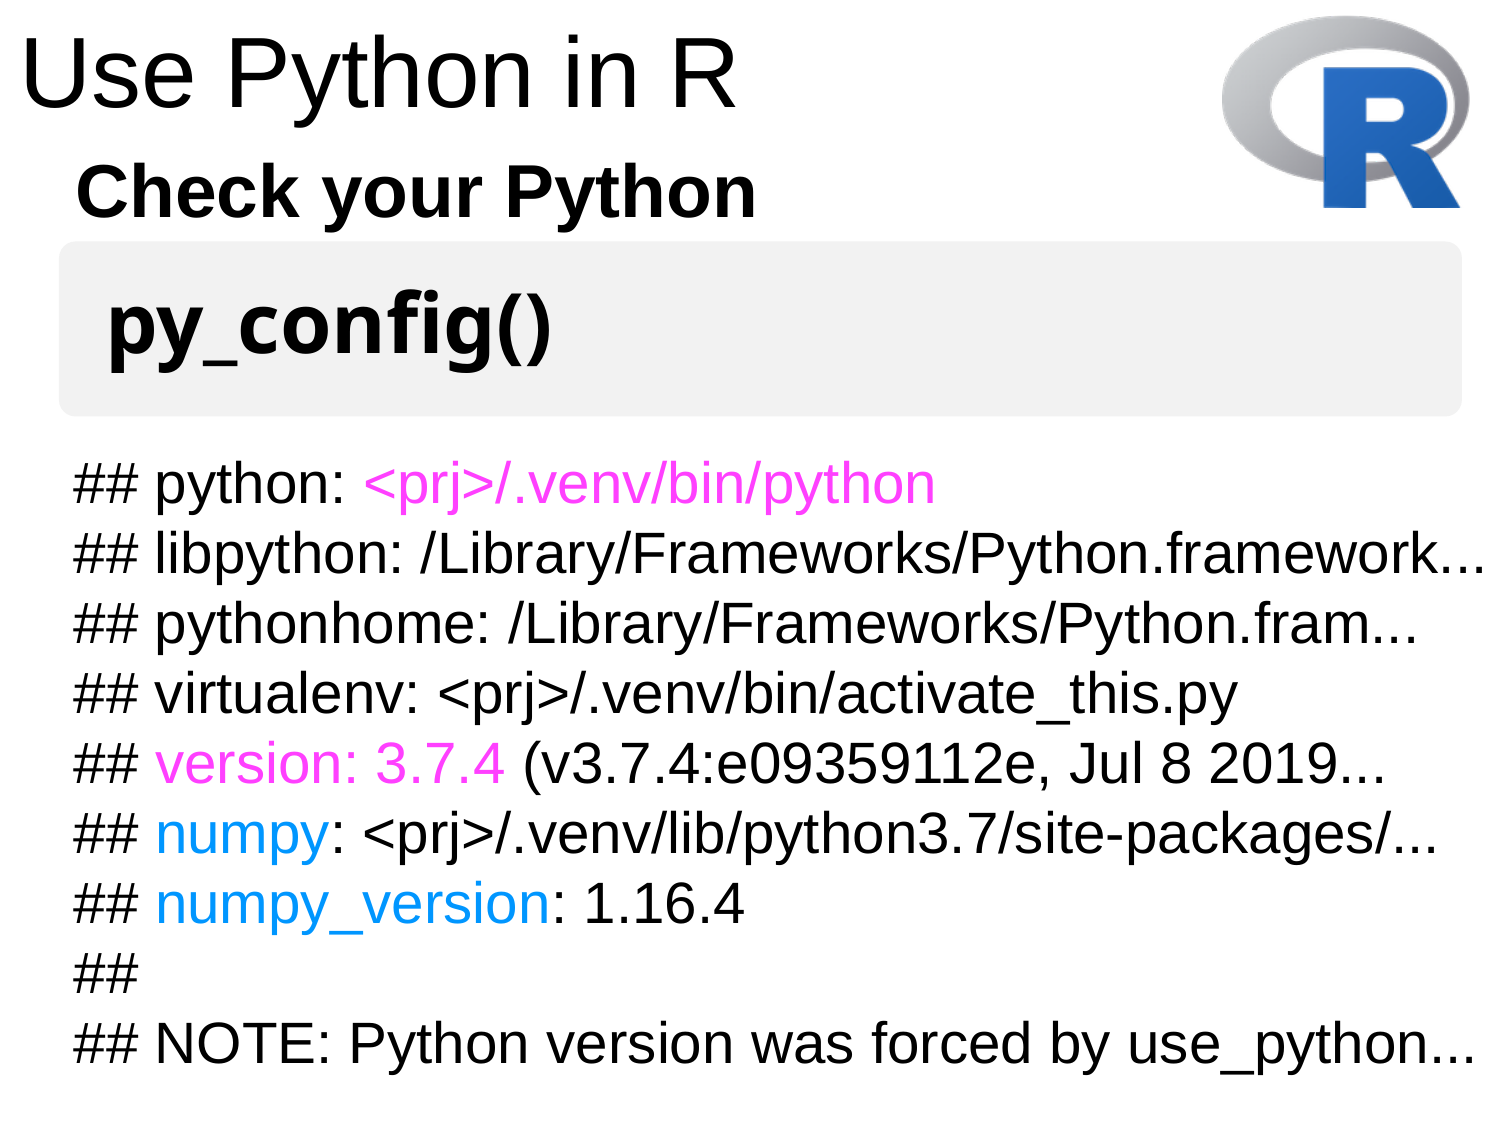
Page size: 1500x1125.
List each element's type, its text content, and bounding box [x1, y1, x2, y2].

text_box [57, 240, 1463, 418]
text_box ## python: <prj>/.venv/bin/python ## libpython: /Library/Frameworks/Python.framework... ## pythonhome: /Library/Frameworks/Python.fram... ## virtualenv: <prj>/.venv/bin/activate_this.py ## version: 3.7.4 (v3.7.4:e09359112e, Jul 8 2019... ## numpy: <prj>/.venv/lib/python3.7/site-packages/... ## numpy_version: 1.16.4 ## ## NOTE: Python version was forced by use_python... [59, 437, 1500, 1083]
text_box Use Python in R [4, 0, 784, 135]
text_box Check your Python [60, 135, 774, 241]
text_box py_config() [90, 262, 569, 378]
picture [1222, 15, 1470, 208]
